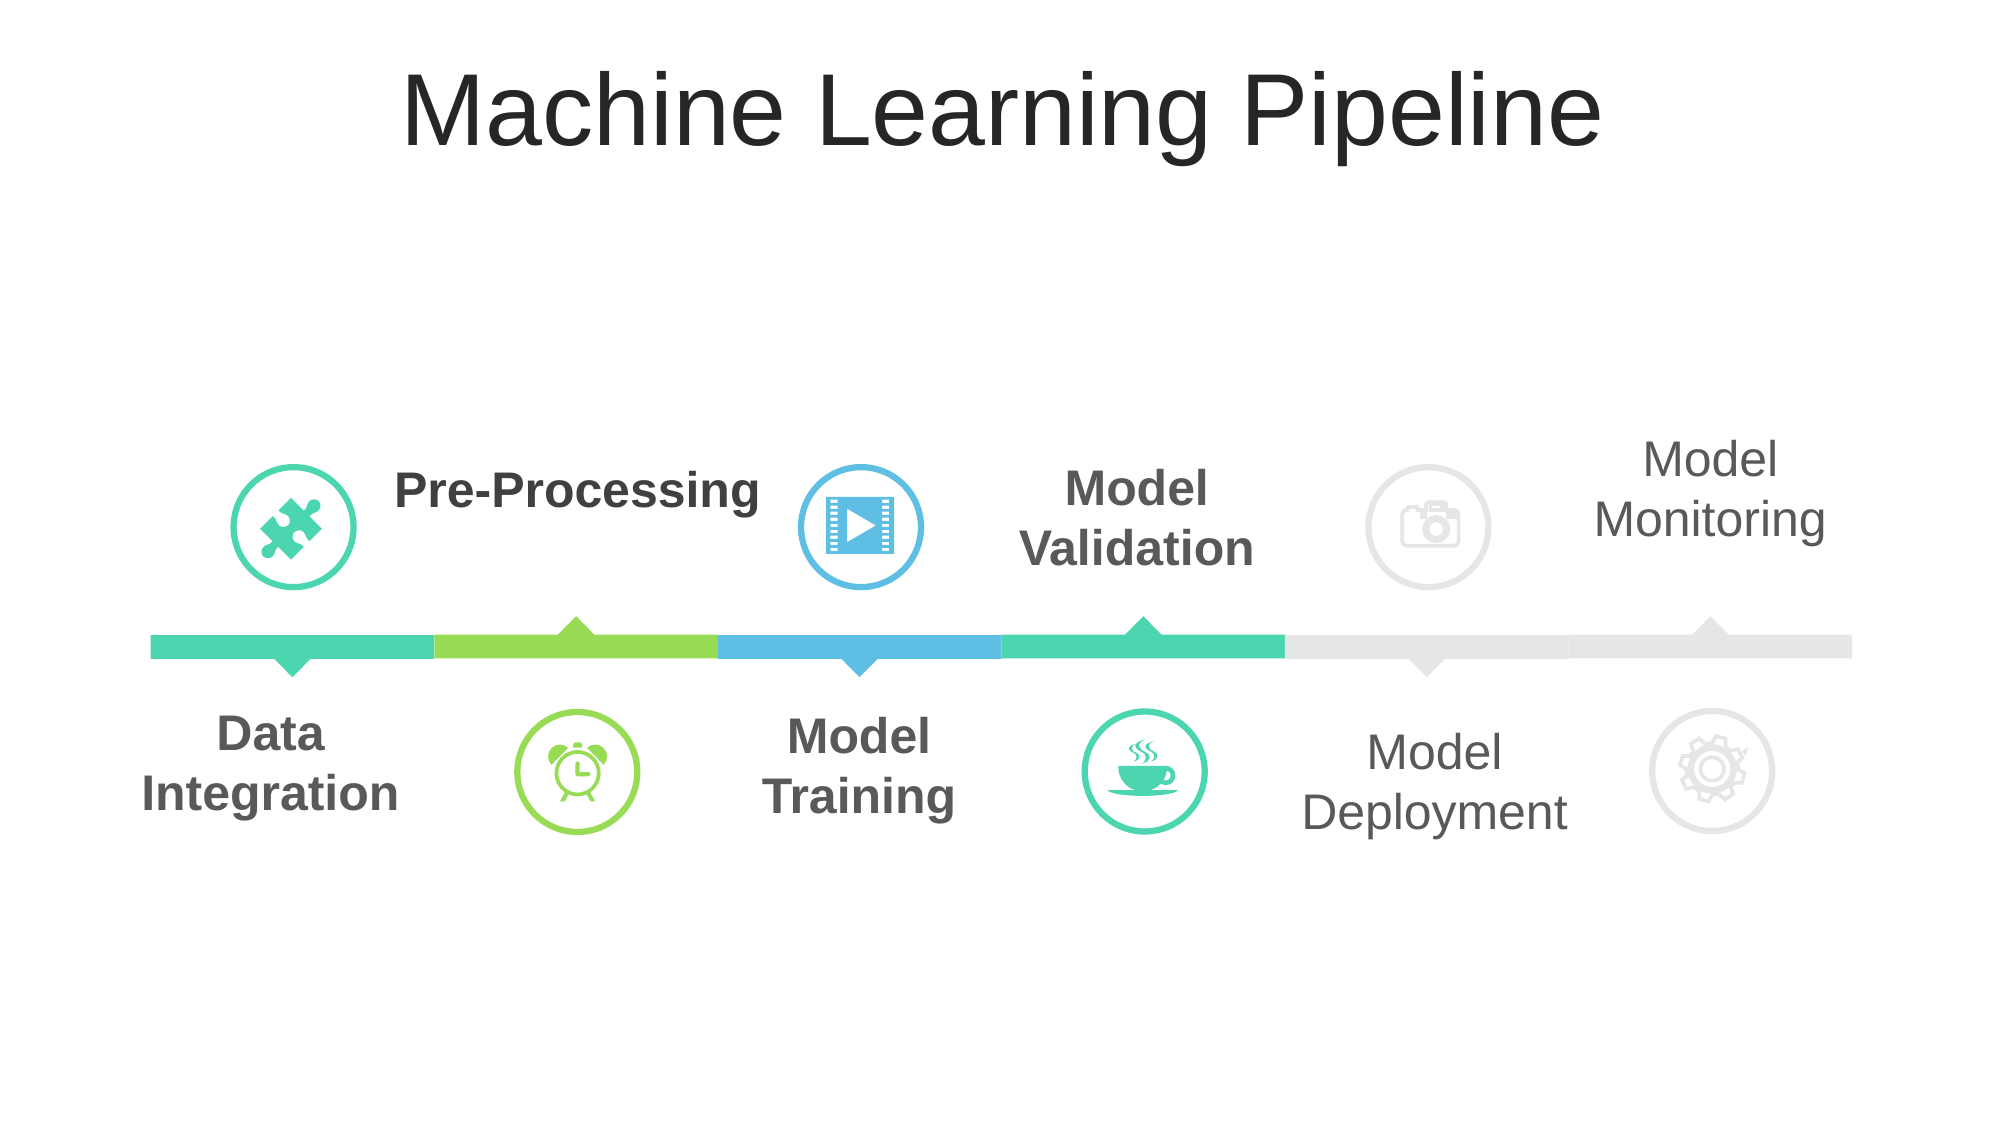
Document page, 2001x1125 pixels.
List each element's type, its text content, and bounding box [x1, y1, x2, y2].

text_box [516, 710, 639, 834]
text_box [258, 496, 324, 562]
text_box [232, 466, 355, 589]
text_box [799, 466, 923, 589]
text_box [547, 741, 609, 803]
text_box Data Integration [83, 692, 459, 828]
list Machine Learning Pipeline [53, 55, 1952, 175]
text_box Model Deployment [1275, 712, 1594, 847]
text_box [825, 496, 895, 555]
text_box Model Validation [995, 447, 1279, 583]
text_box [150, 616, 1853, 678]
text_box [1367, 466, 1490, 589]
text_box [1105, 738, 1180, 797]
text_box [1083, 710, 1206, 833]
text_box Pre-Processing [378, 449, 777, 525]
text_box [1651, 709, 1774, 833]
text_box Model Monitoring [1551, 419, 1869, 555]
text_box Model Training [740, 695, 978, 831]
text_box [1401, 501, 1460, 547]
text_box [1678, 734, 1746, 803]
